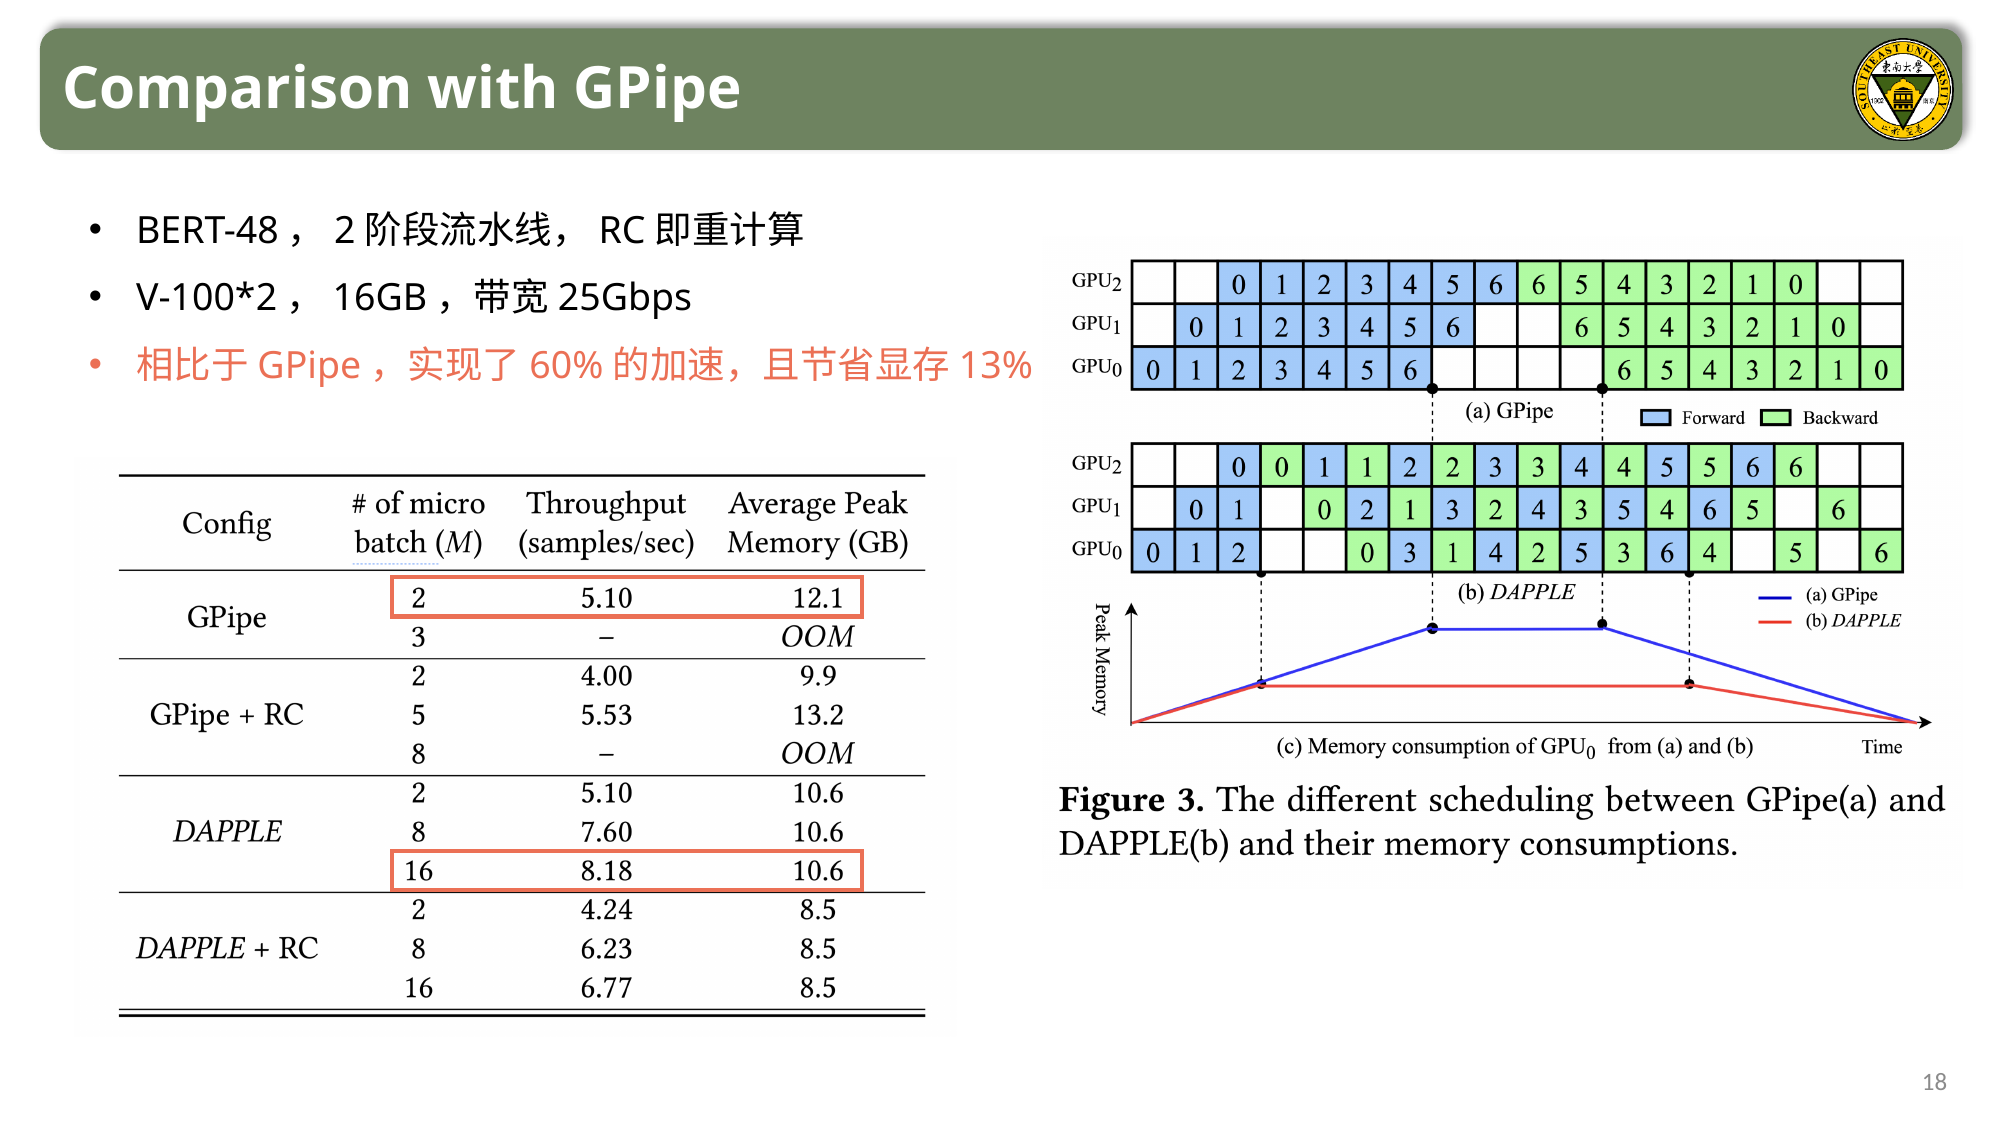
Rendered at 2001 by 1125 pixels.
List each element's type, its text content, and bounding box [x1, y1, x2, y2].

picture [1042, 236, 1963, 889]
list Comparison with GPipe [47, 42, 1394, 136]
slide_number 18 [1843, 1051, 1963, 1111]
picture [74, 457, 957, 1037]
text_box BERT-48，2阶段流水线，RC即重计算 V-100*2，16GB，带宽25Gbps 相比于GPipe，实现了60%的加速，且节省显存13% [74, 175, 1963, 393]
picture [1852, 38, 1954, 141]
